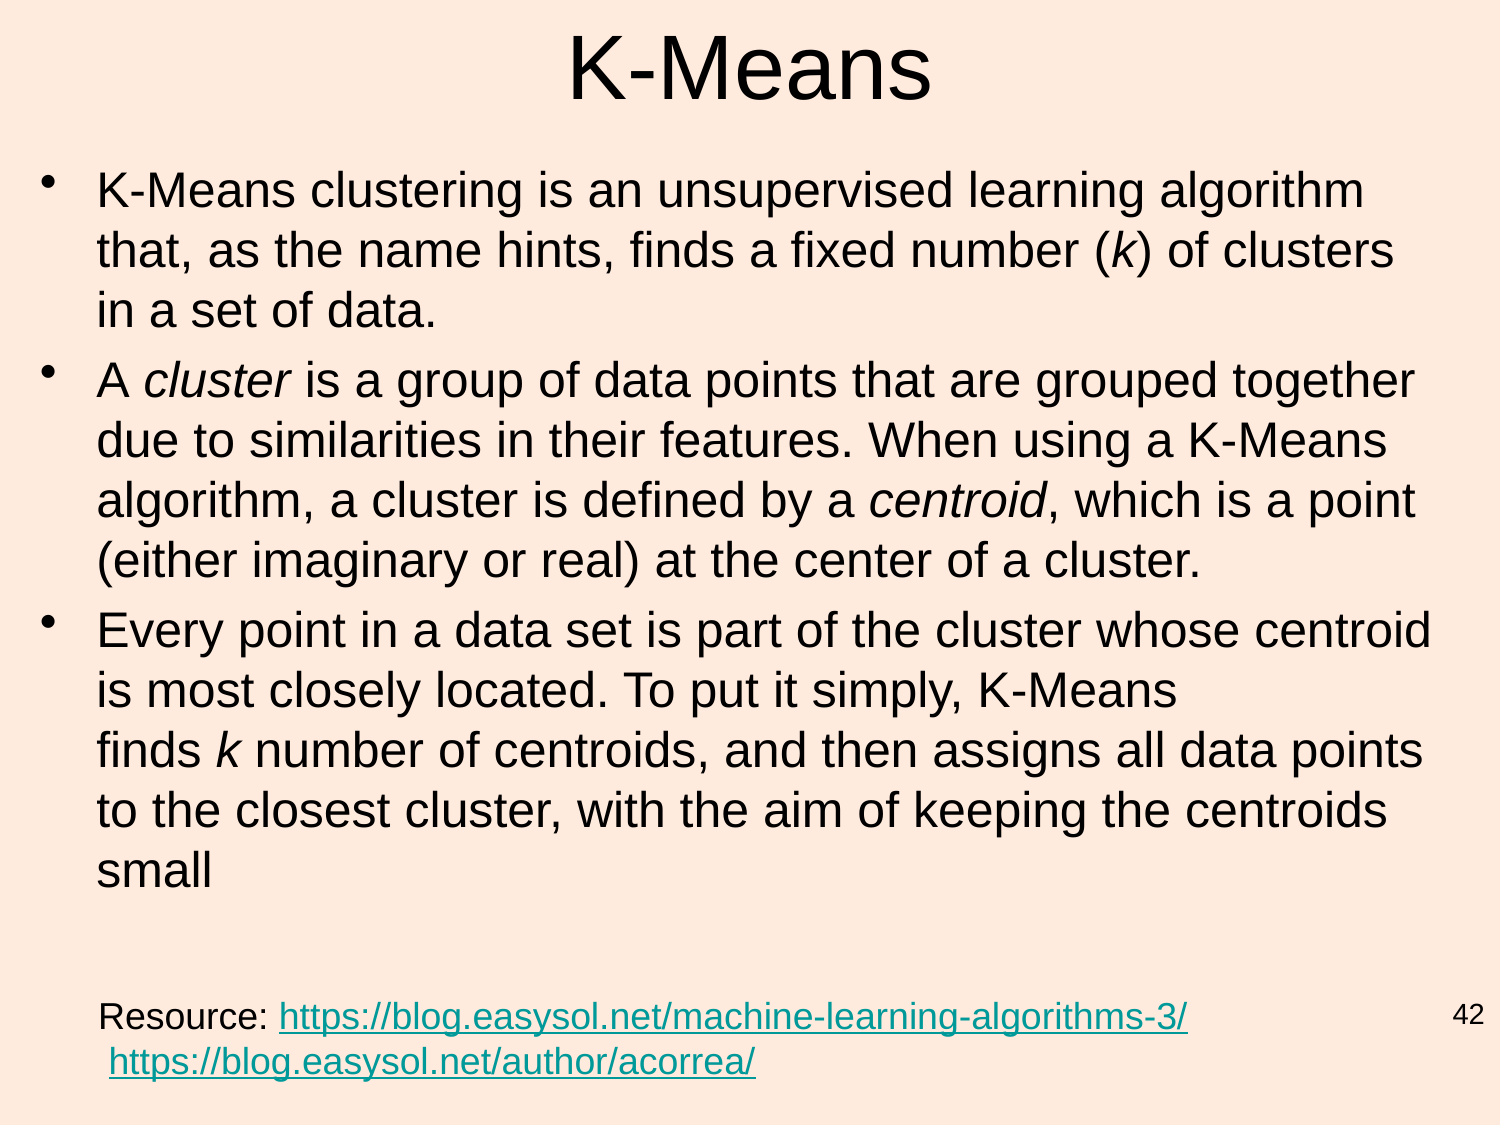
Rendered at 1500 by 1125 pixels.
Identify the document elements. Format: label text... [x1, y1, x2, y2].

slide_number 42 [1203, 987, 1500, 1063]
text_box Resource: https://blog.easysol.net/machine-learning-algorithms-3/ https://blog.easysol.net/author/acorrea/ [83, 985, 1203, 1125]
list K-Means clustering is an unsupervised learning algorithm that, as the name hints, finds a fixed number (k) of clusters in a set of data. A cluster is a group of data points that are grouped together due to similarities in their features. When using a K-Means algorithm, a cluster is defined by a centroid, which is a point (either imaginary or real) at the center of a cluster. Every point in a data set is part of the cluster whose centroid is most closely located. To put it simply, K-Means finds k number of centroids, and then assigns all data points to the closest cluster, with the aim of keeping the centroids small [24, 149, 1463, 1012]
title K-Means [112, 0, 1388, 125]
